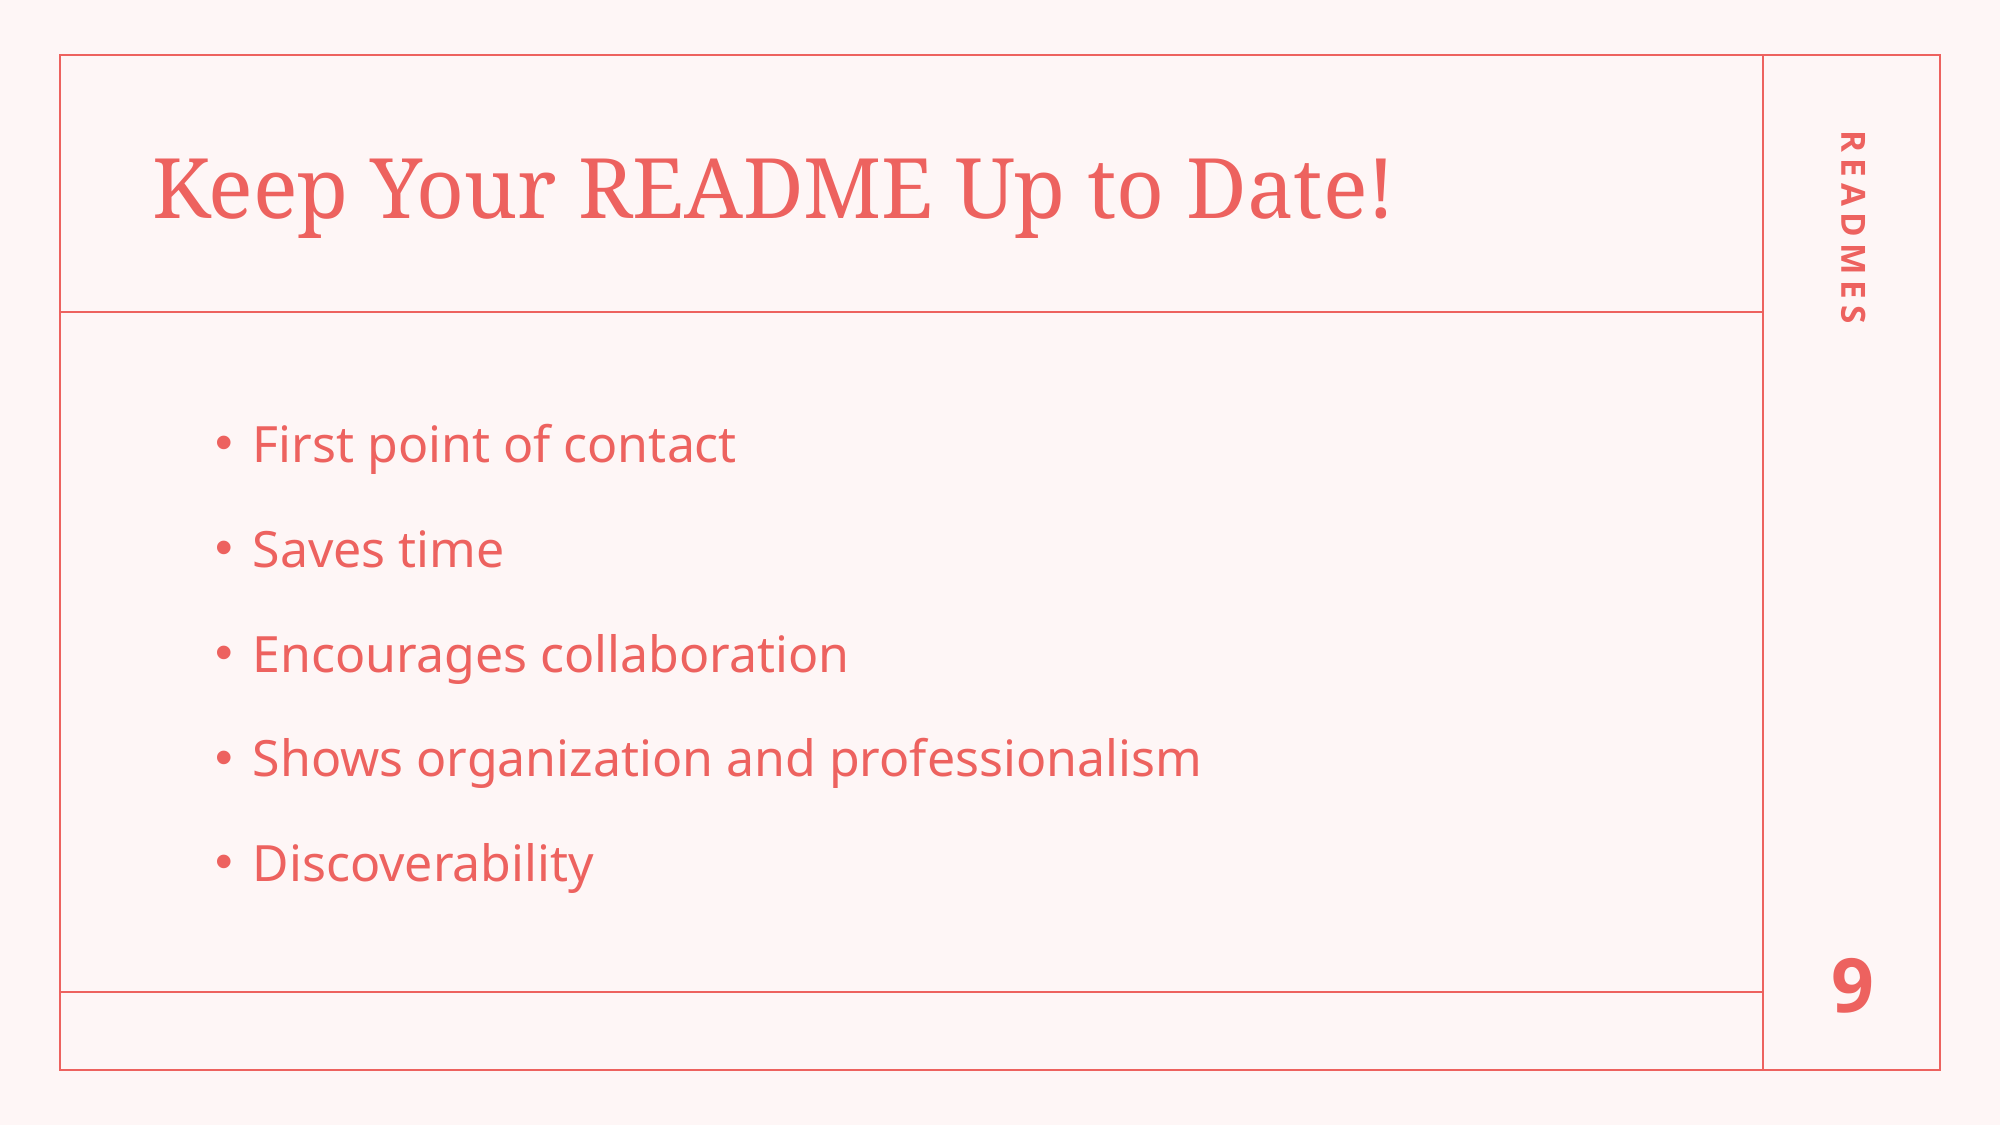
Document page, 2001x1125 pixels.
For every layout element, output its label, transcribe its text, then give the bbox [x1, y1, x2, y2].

slide_number 9 [1775, 930, 1932, 1055]
title Keep Your README Up to Date! [137, 89, 1701, 294]
footer READMES [1822, 115, 1883, 791]
list First point of contact Saves time Encourages collaboration Shows organization and professionalism Discoverability [200, 380, 1622, 924]
